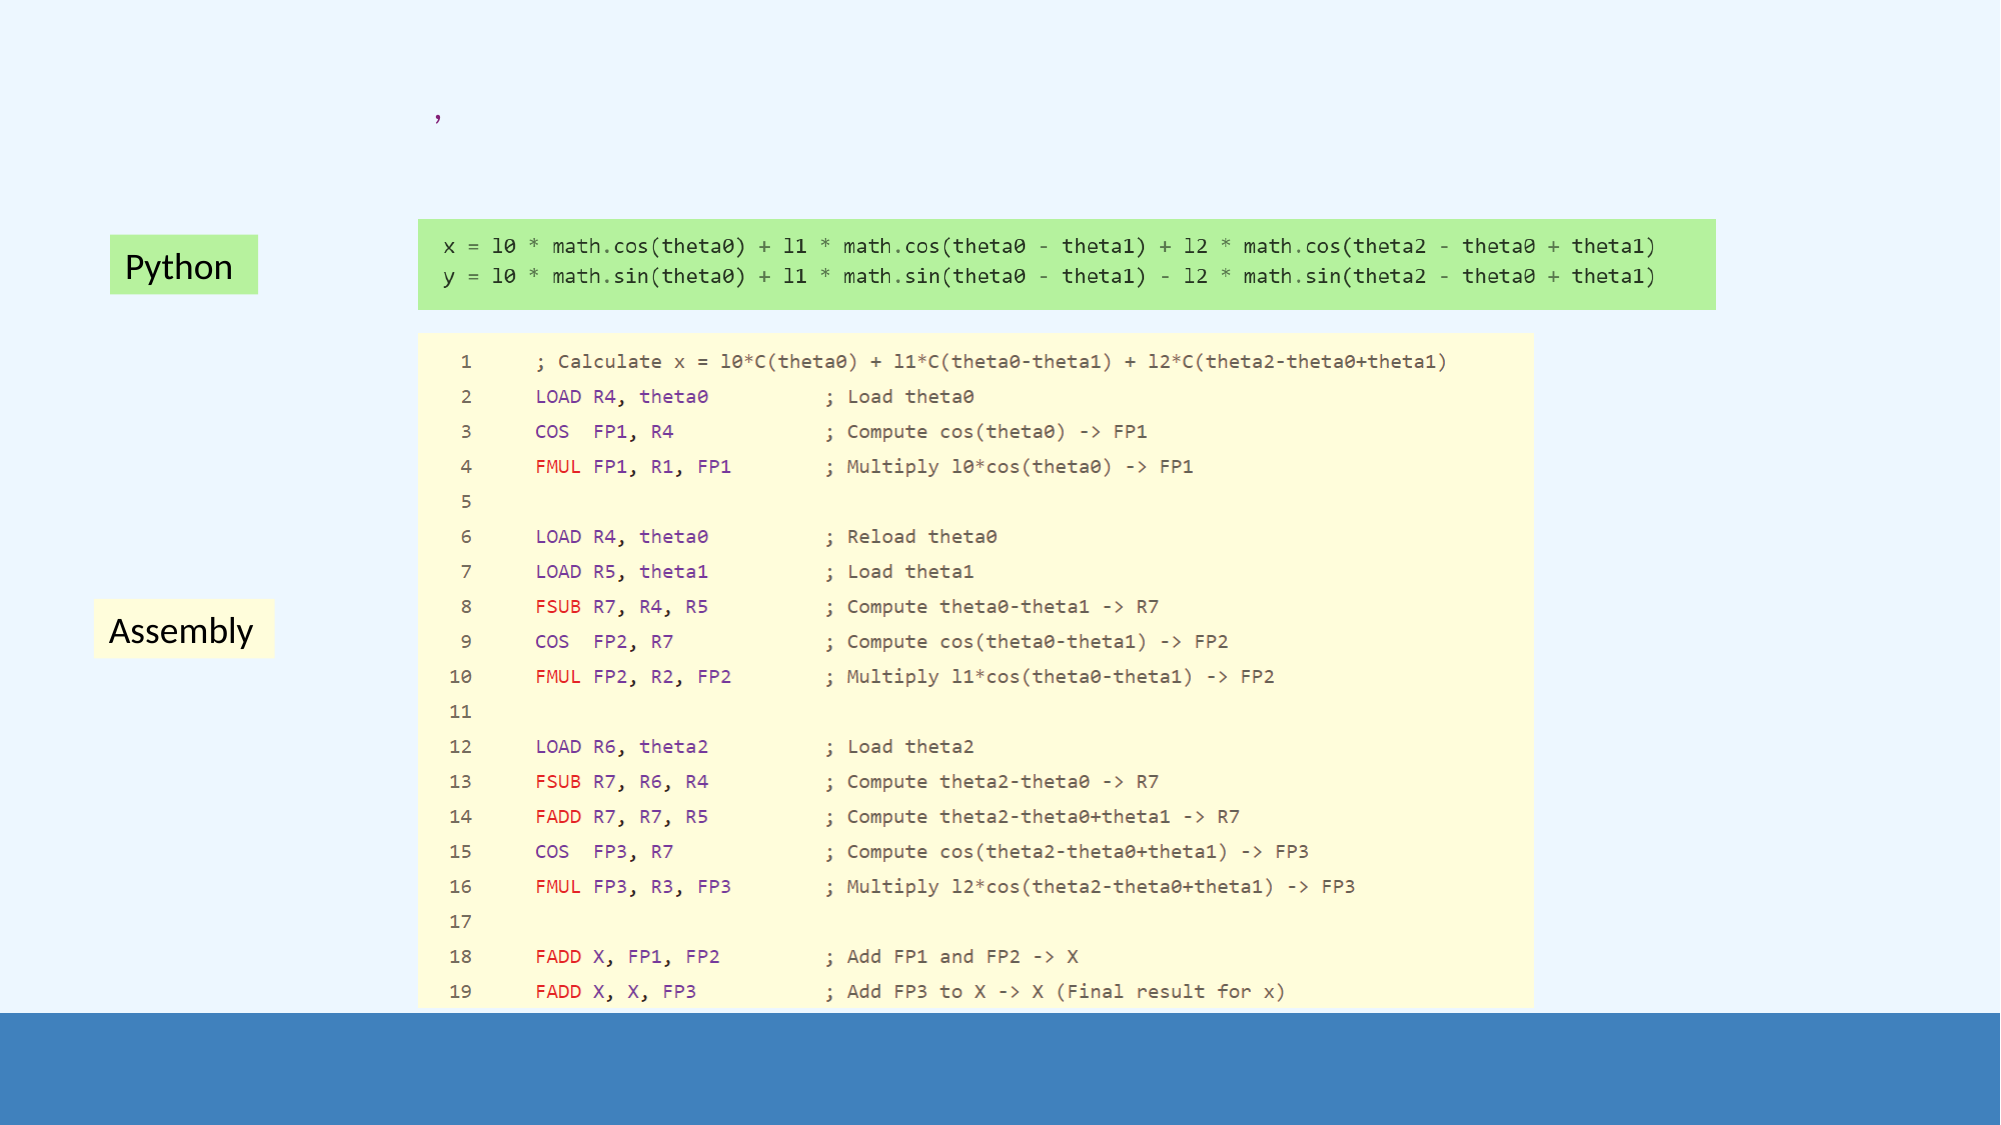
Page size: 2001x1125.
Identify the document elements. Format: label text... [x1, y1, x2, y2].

picture [418, 219, 1716, 310]
picture [418, 332, 1534, 1008]
text_box Python [110, 234, 259, 295]
text_box Assembly [93, 598, 275, 659]
